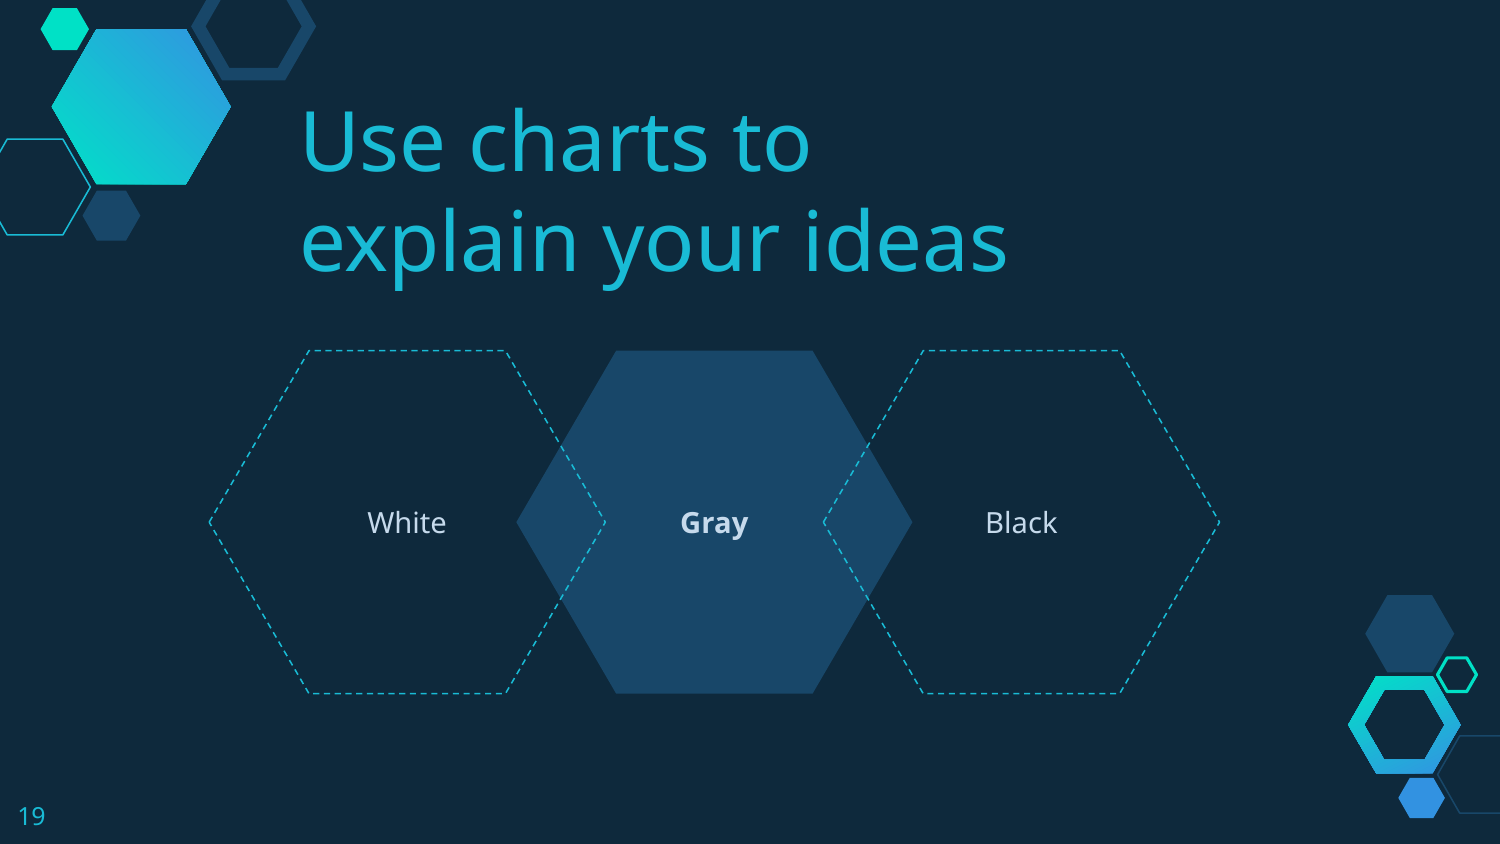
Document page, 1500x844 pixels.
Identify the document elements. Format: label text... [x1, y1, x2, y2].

slide_number 19 [2, 785, 93, 844]
title Use charts to explain your ideas [284, 197, 1096, 304]
text_box Black [823, 350, 1220, 694]
text_box White [209, 350, 606, 694]
text_box Gray [561, 350, 868, 694]
